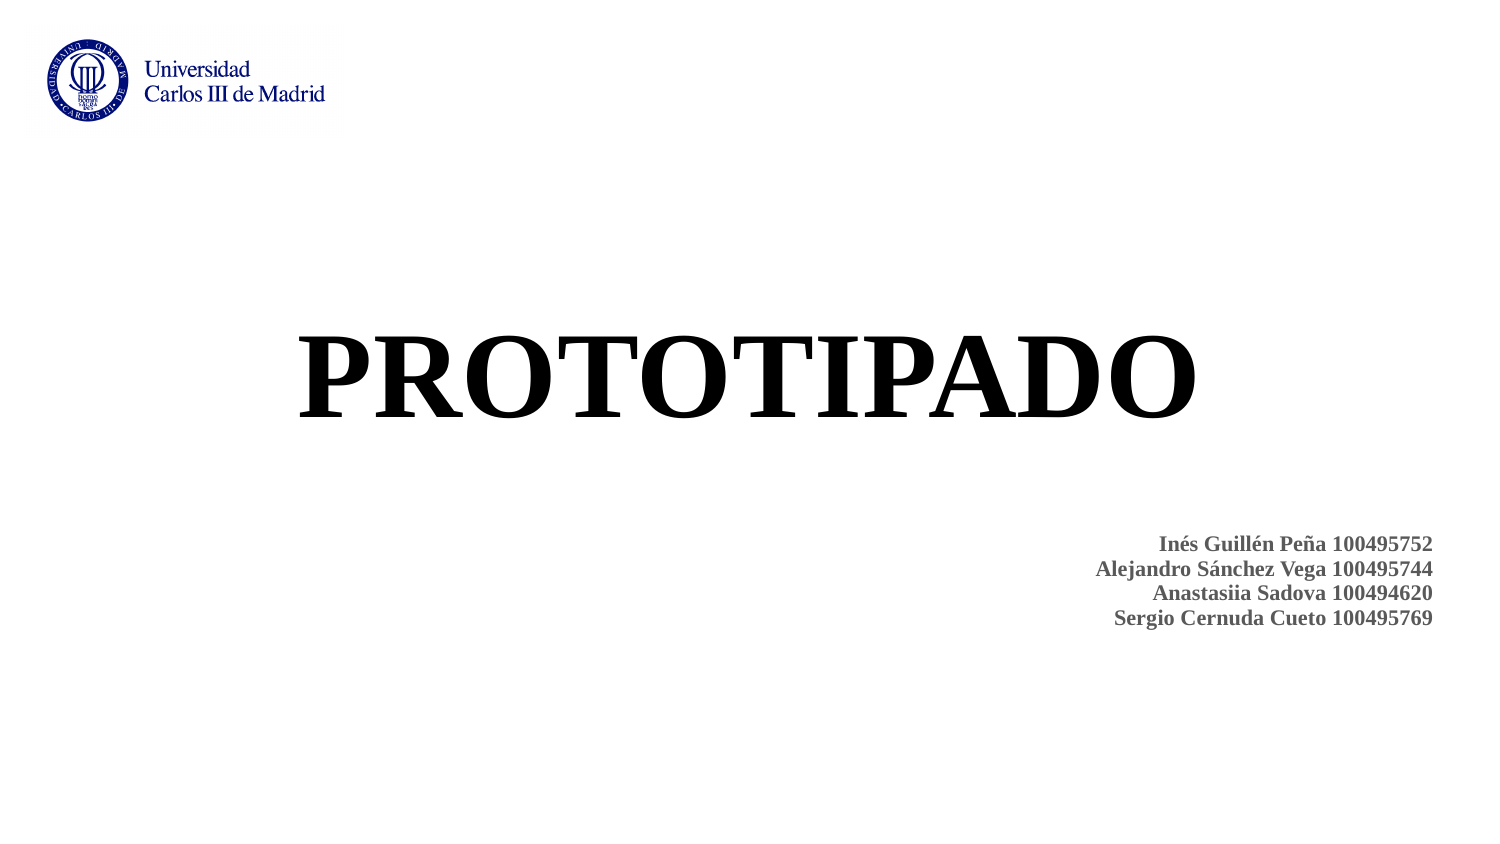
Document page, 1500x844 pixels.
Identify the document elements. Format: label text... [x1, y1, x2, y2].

subtitle Inés Guillén Peña 100495752 Alejandro Sánchez Vega 100495744 Anastasiia Sadova 100494620 Sergio Cernuda Cueto 100495769 [51, 517, 1449, 648]
title PROTOTIPADO [51, 122, 1449, 459]
picture [24, 24, 344, 138]
